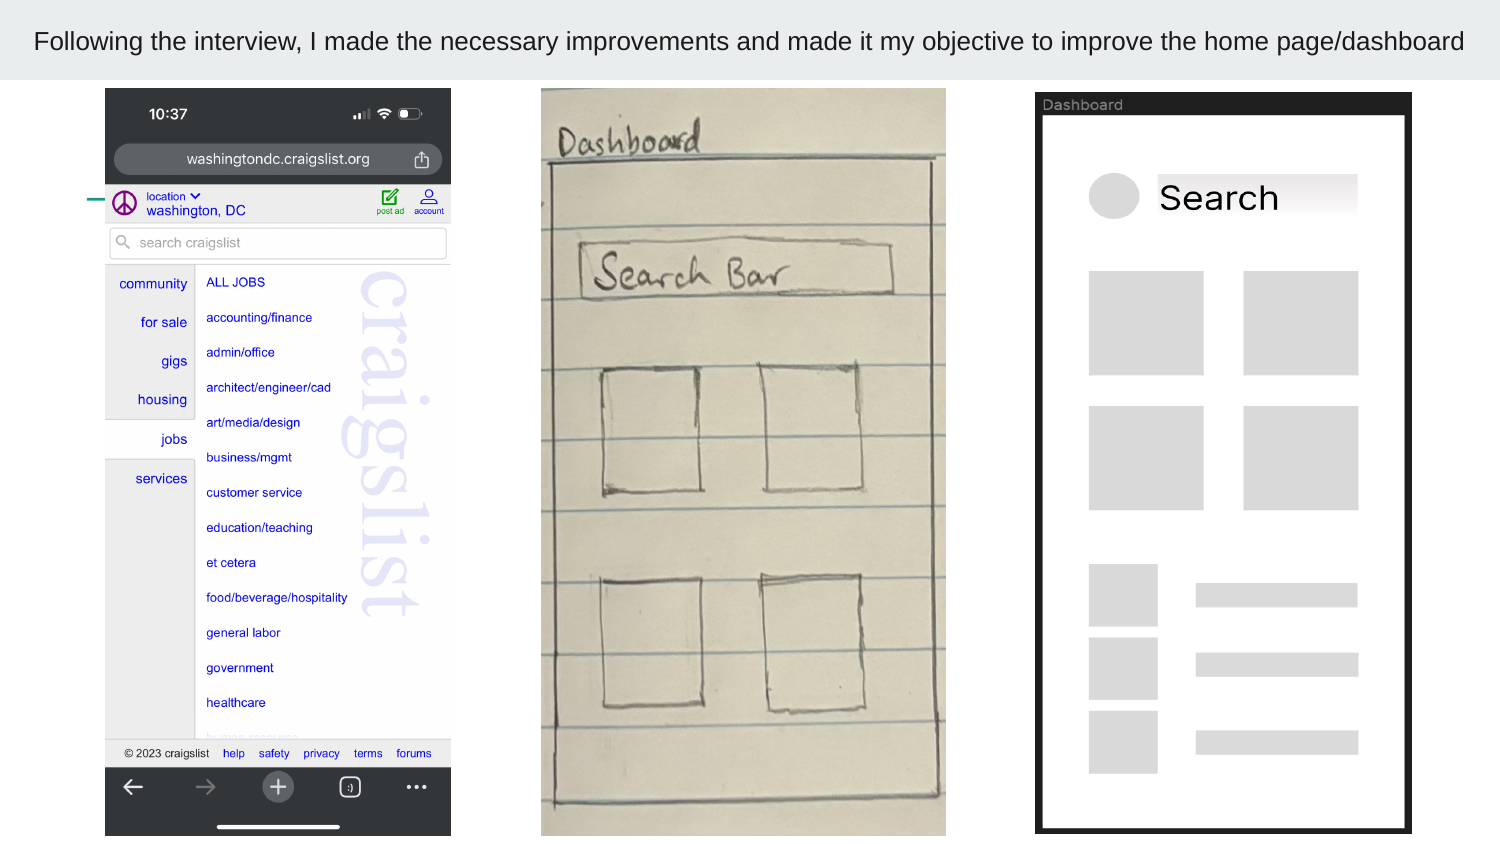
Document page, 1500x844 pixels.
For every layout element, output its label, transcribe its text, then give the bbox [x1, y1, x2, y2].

picture [1035, 92, 1412, 834]
list Following the interview, I made the necessary improvements and made it my objective to improve the home page/dashboard [0, 0, 1500, 76]
picture [105, 88, 451, 837]
picture [541, 88, 946, 837]
